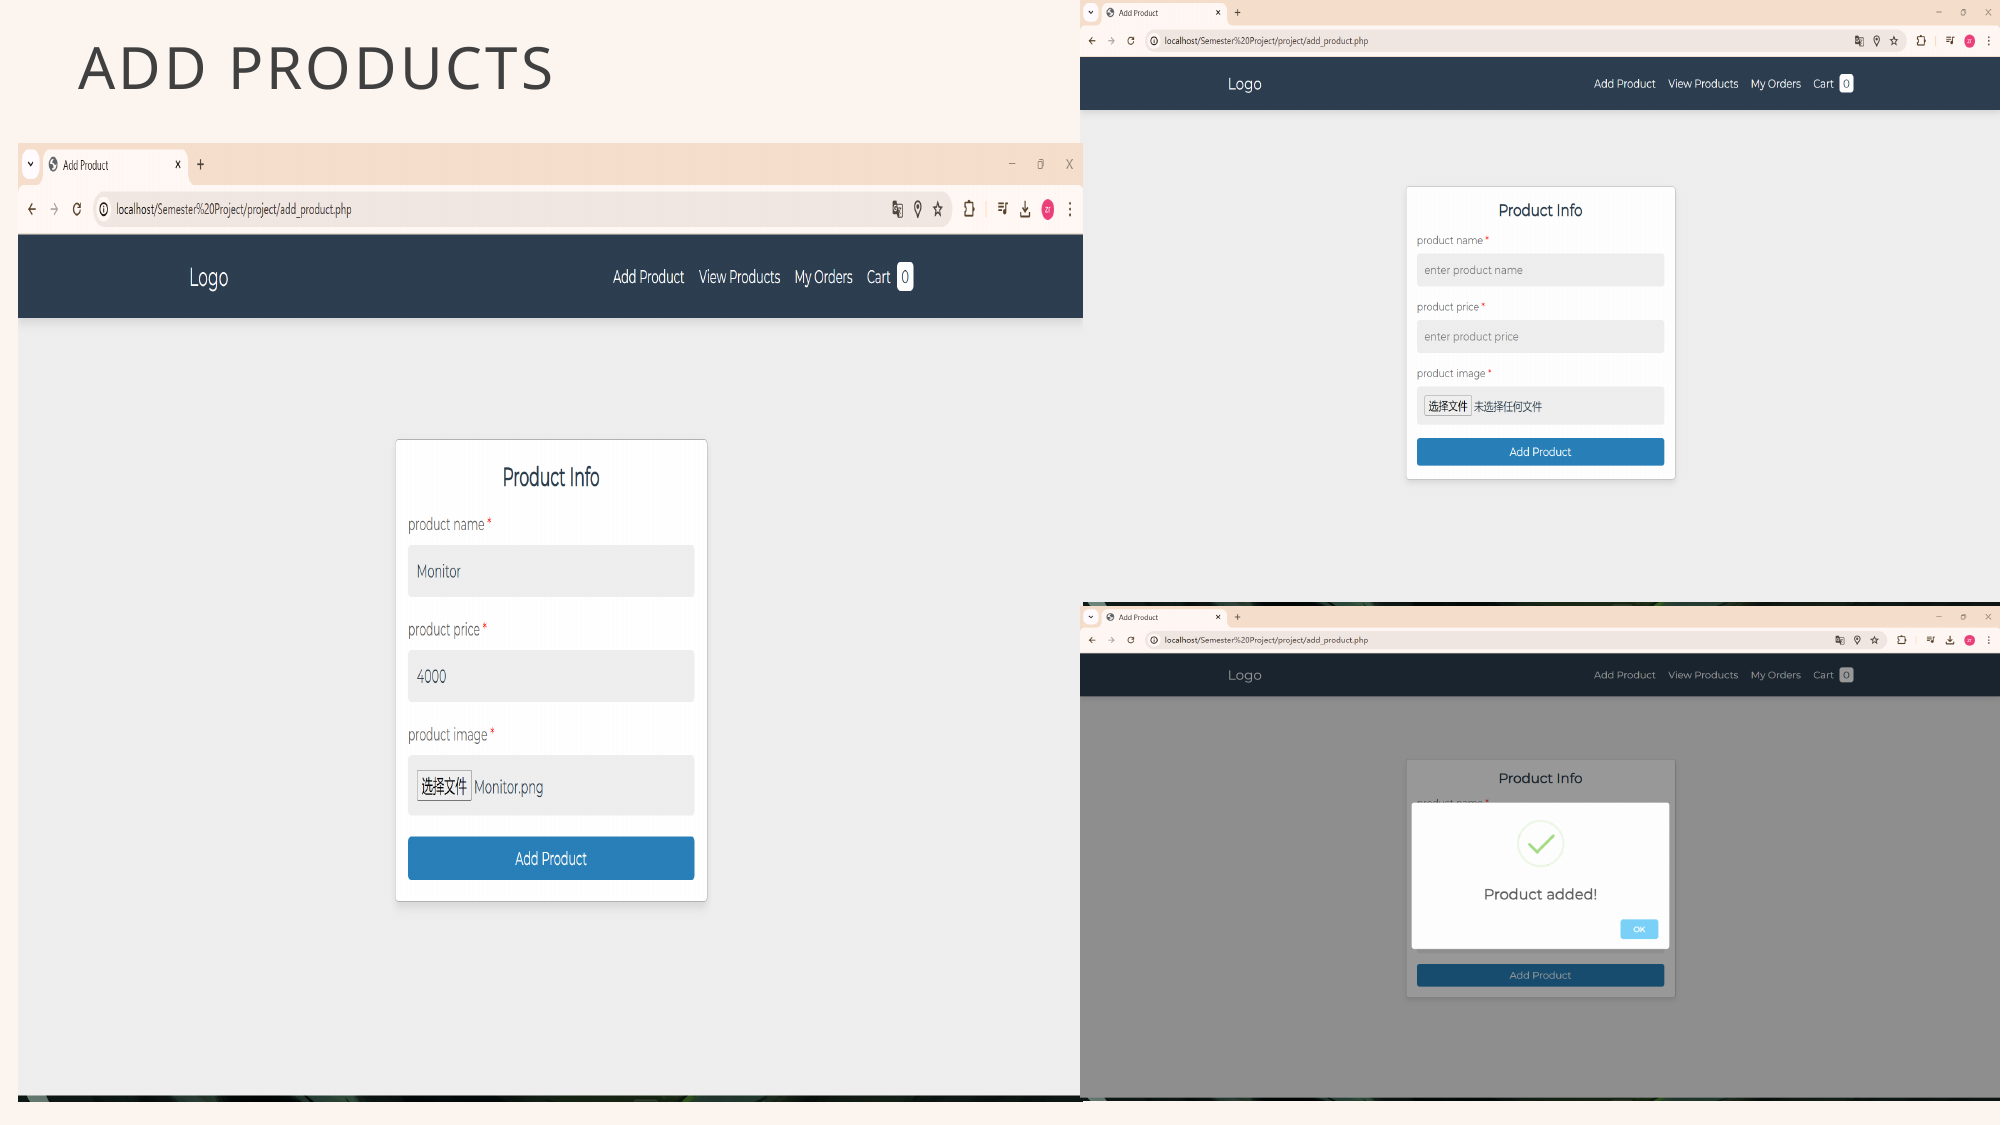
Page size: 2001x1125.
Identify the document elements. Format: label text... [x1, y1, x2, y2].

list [1080, 0, 2000, 605]
title ADD PRODUCTS [63, 23, 608, 119]
picture [18, 143, 2000, 1102]
